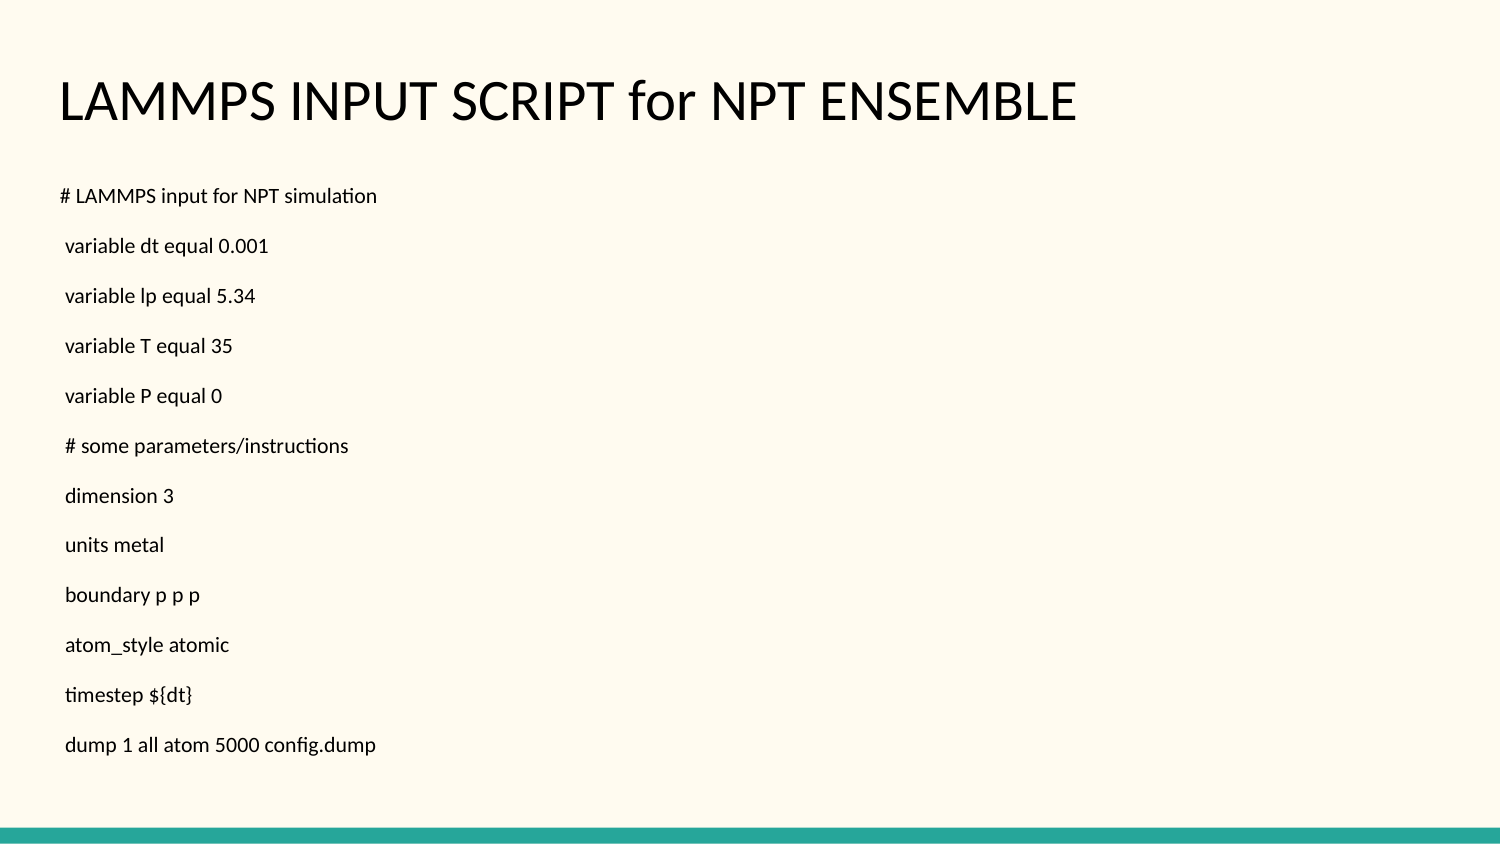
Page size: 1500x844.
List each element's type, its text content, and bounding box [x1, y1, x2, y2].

title LAMMPS INPUT SCRIPT for NPT ENSEMBLE [44, 46, 1443, 148]
list # LAMMPS input for NPT simulation variable dt equal 0.001 variable lp equal 5.34 variable T equal 35 variable P equal 0 # some parameters/instructions dimension 3 units metal boundary p p p atom_style atomic timestep ${dt} dump 1 all atom 5000 config.dump [44, 168, 567, 773]
